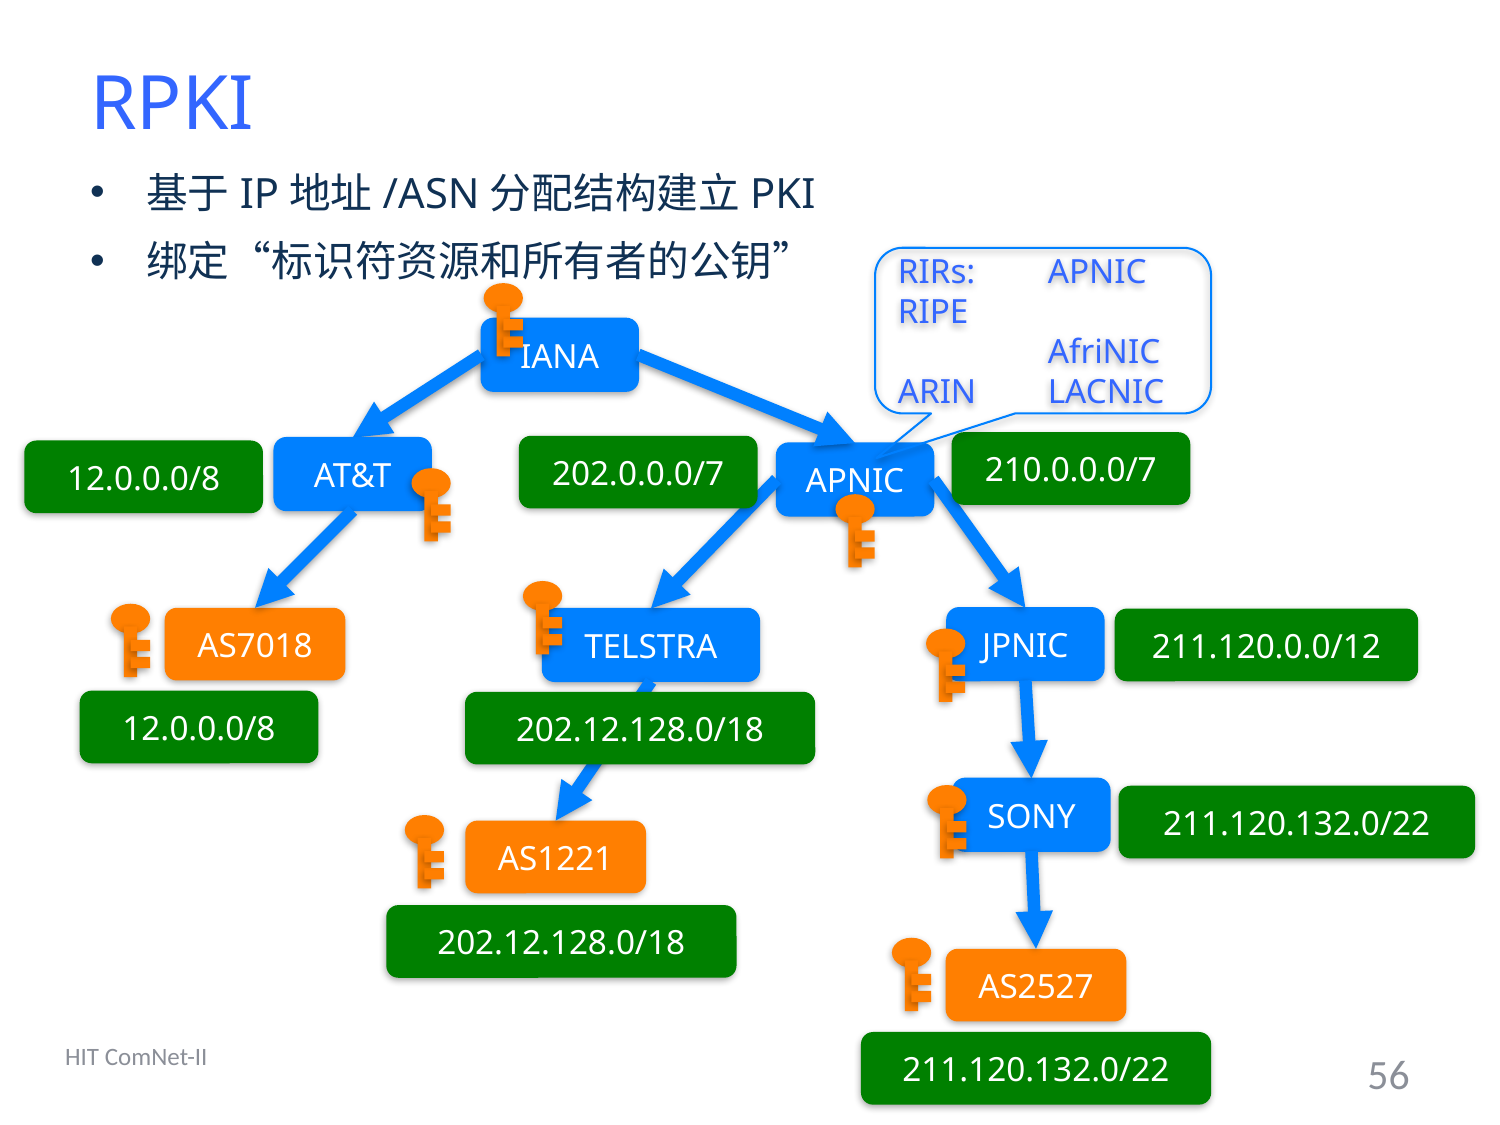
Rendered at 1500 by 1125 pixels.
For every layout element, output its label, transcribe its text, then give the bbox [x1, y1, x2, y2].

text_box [637, 354, 856, 444]
text_box 211.120.132.0/22 [1117, 784, 1476, 860]
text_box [835, 493, 875, 568]
text_box 202.12.128.0/18 [656, 691, 817, 766]
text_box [927, 784, 967, 859]
text_box IANA [486, 317, 640, 392]
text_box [925, 628, 966, 703]
text_box 202.12.128.0/18 [464, 691, 550, 766]
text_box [522, 580, 563, 655]
text_box 202.0.0.0/7 [518, 435, 759, 510]
text_box JPNIC [946, 607, 1105, 682]
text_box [650, 479, 777, 609]
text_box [404, 814, 445, 889]
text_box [1031, 850, 1037, 949]
text_box AS2527 [944, 948, 1128, 1023]
text_box 12.0.0.0/8 [78, 689, 320, 765]
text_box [933, 479, 1026, 609]
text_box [254, 510, 353, 608]
text_box RIRs: APNIC RIPE AfriNIC ARIN LACNIC [874, 246, 1212, 459]
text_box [555, 680, 652, 821]
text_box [352, 354, 482, 438]
text_box TELSTRA [541, 607, 761, 682]
list 基于IP地址/ASN分配结构建立PKI 绑定“标识符资源和所有者的公钥” [75, 149, 1425, 239]
text_box 12.0.0.0/8 [23, 439, 264, 514]
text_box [110, 603, 151, 678]
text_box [411, 467, 451, 542]
title RPKI [75, 6, 1425, 149]
text_box 211.120.0.0/12 [1113, 607, 1419, 683]
slide_number 56 [1213, 1042, 1425, 1103]
text_box 202.12.128.0/18 [385, 904, 738, 979]
text_box 211.120.132.0/22 [860, 1031, 1212, 1106]
text_box SONY [954, 777, 1111, 852]
text_box APNIC [775, 442, 935, 517]
text_box AS7018 [163, 607, 347, 682]
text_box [1025, 680, 1032, 779]
text_box 210.0.0.0/7 [950, 431, 1192, 506]
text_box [891, 937, 932, 1012]
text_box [483, 282, 524, 357]
text_box AT&T [273, 436, 432, 512]
text_box HIT ComNet-II [50, 1025, 526, 1086]
text_box AS1221 [464, 819, 647, 895]
